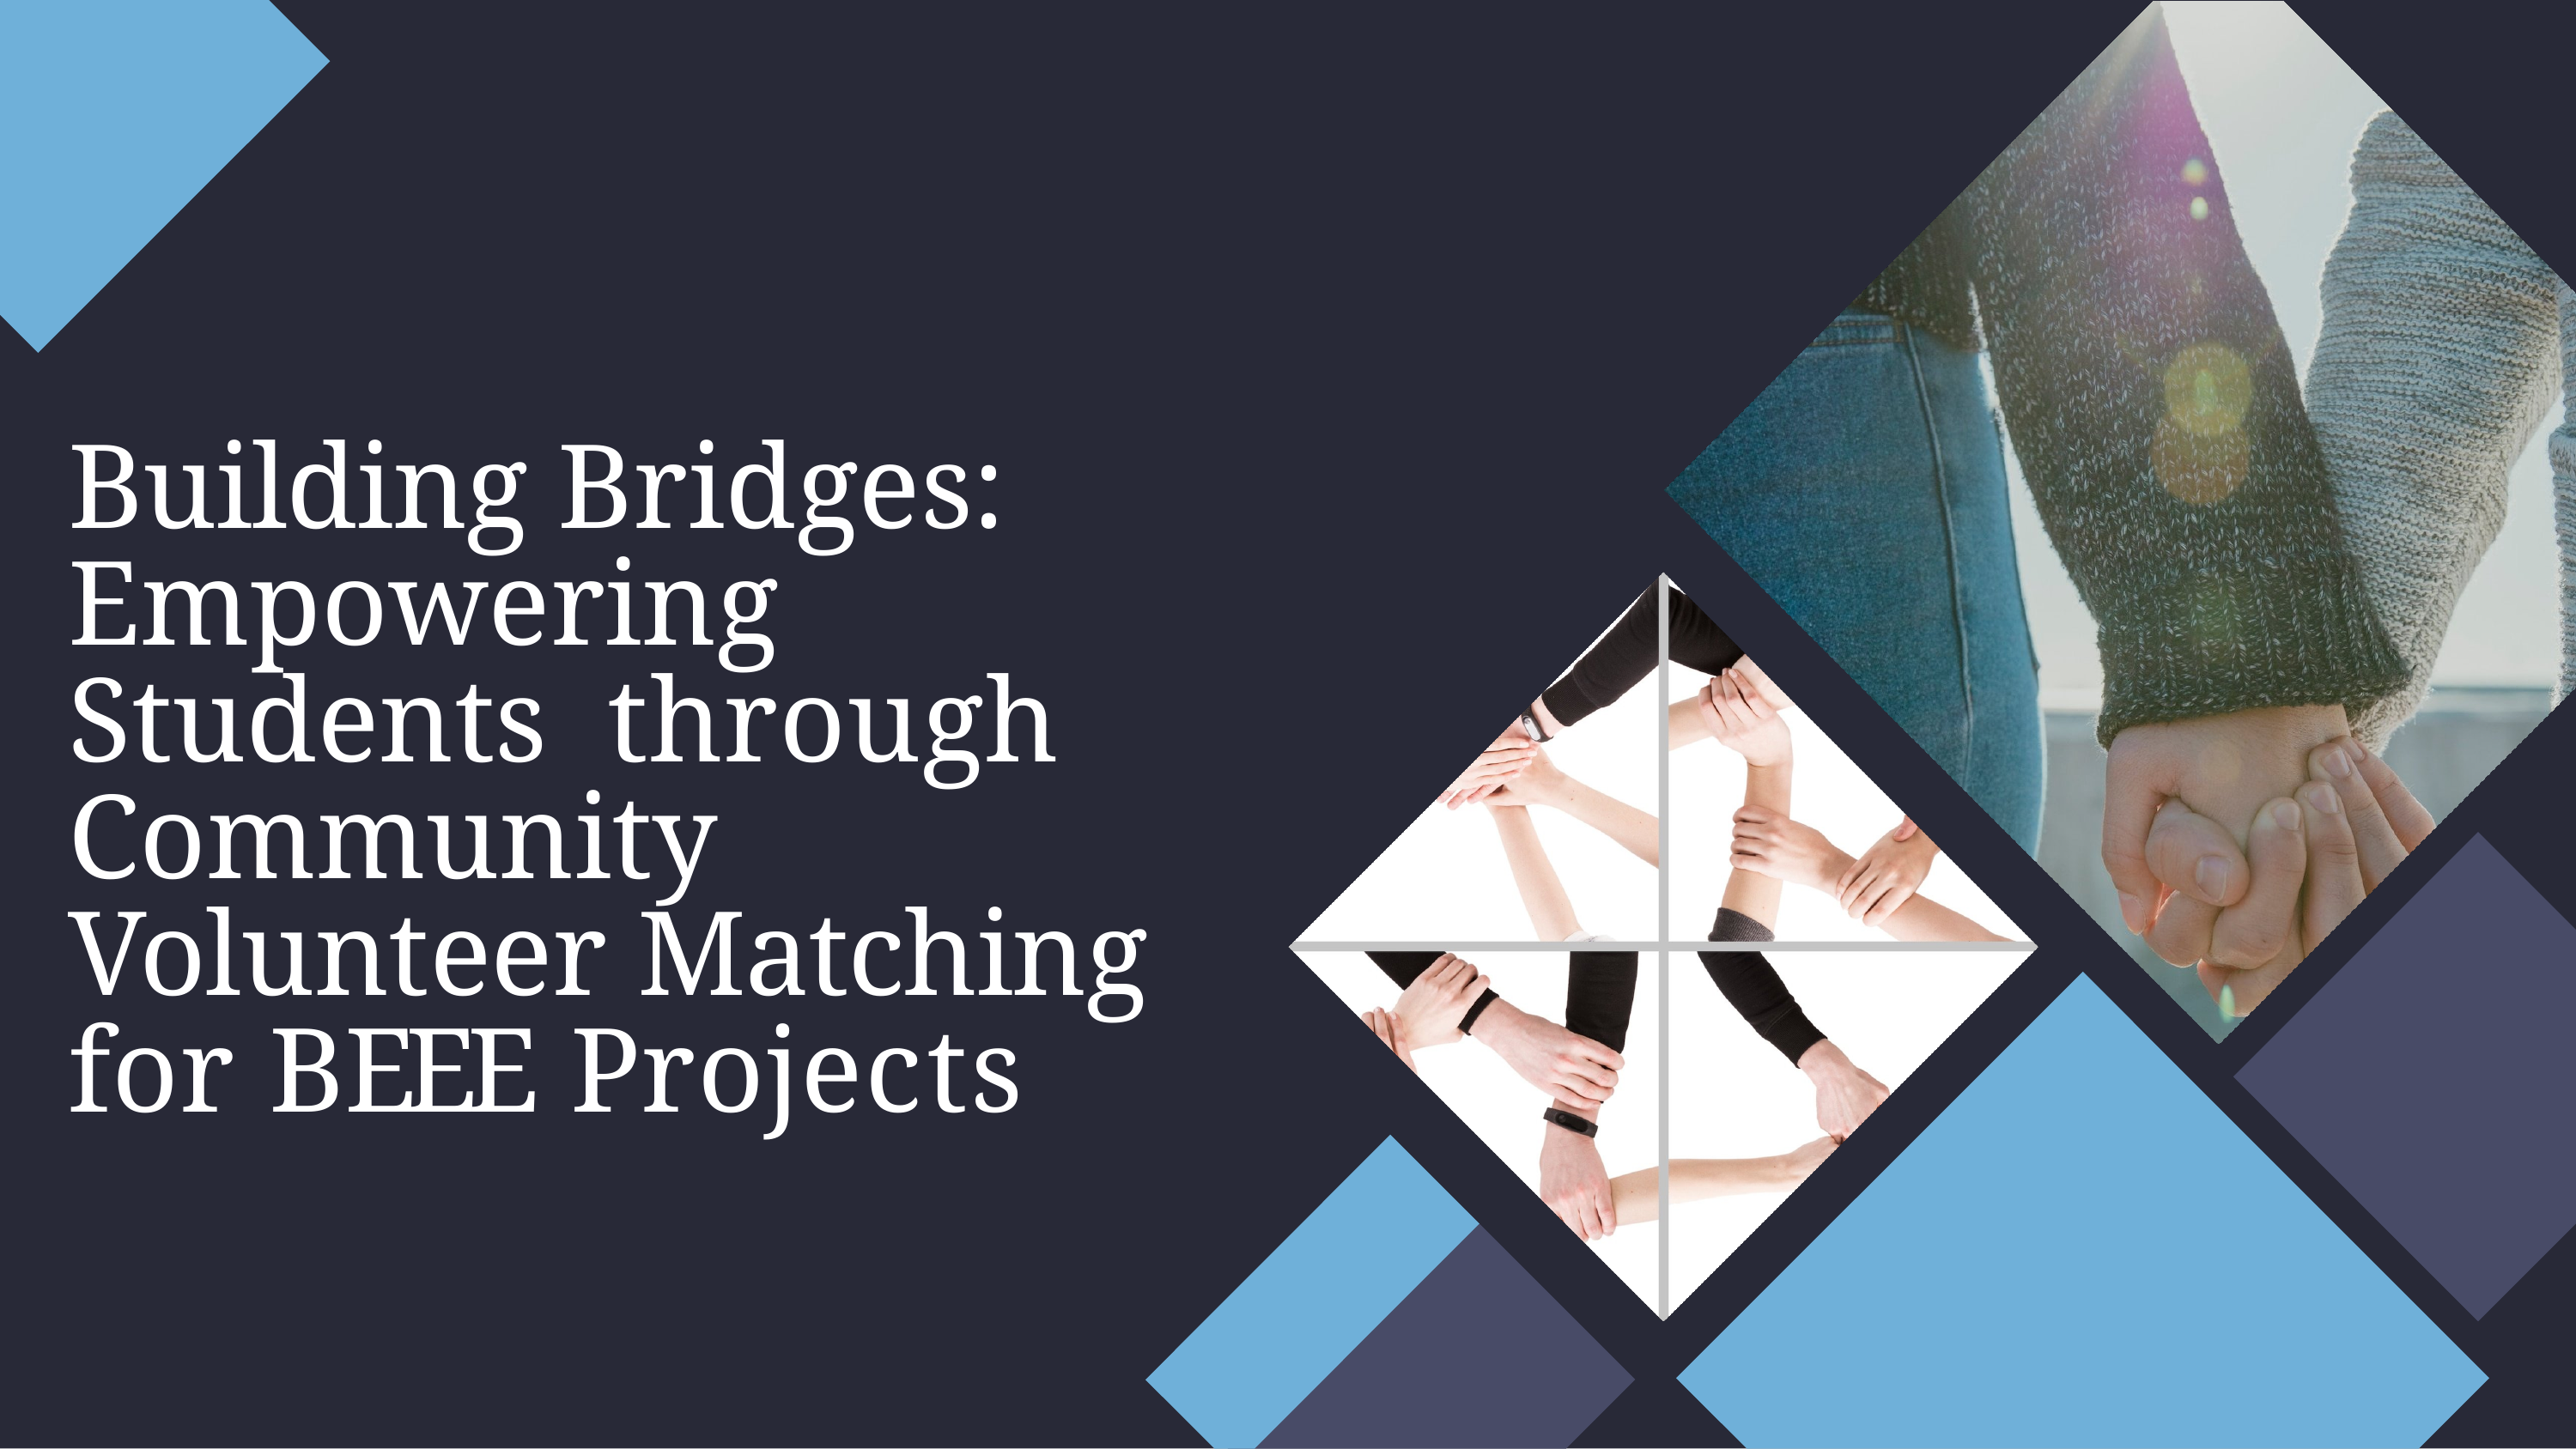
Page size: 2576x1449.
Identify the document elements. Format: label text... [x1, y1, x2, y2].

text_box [1287, 0, 2576, 1322]
text_box Building Bridges: Empowering Students through Community Volunteer Matching for BEEE Projects [66, 409, 1206, 1136]
